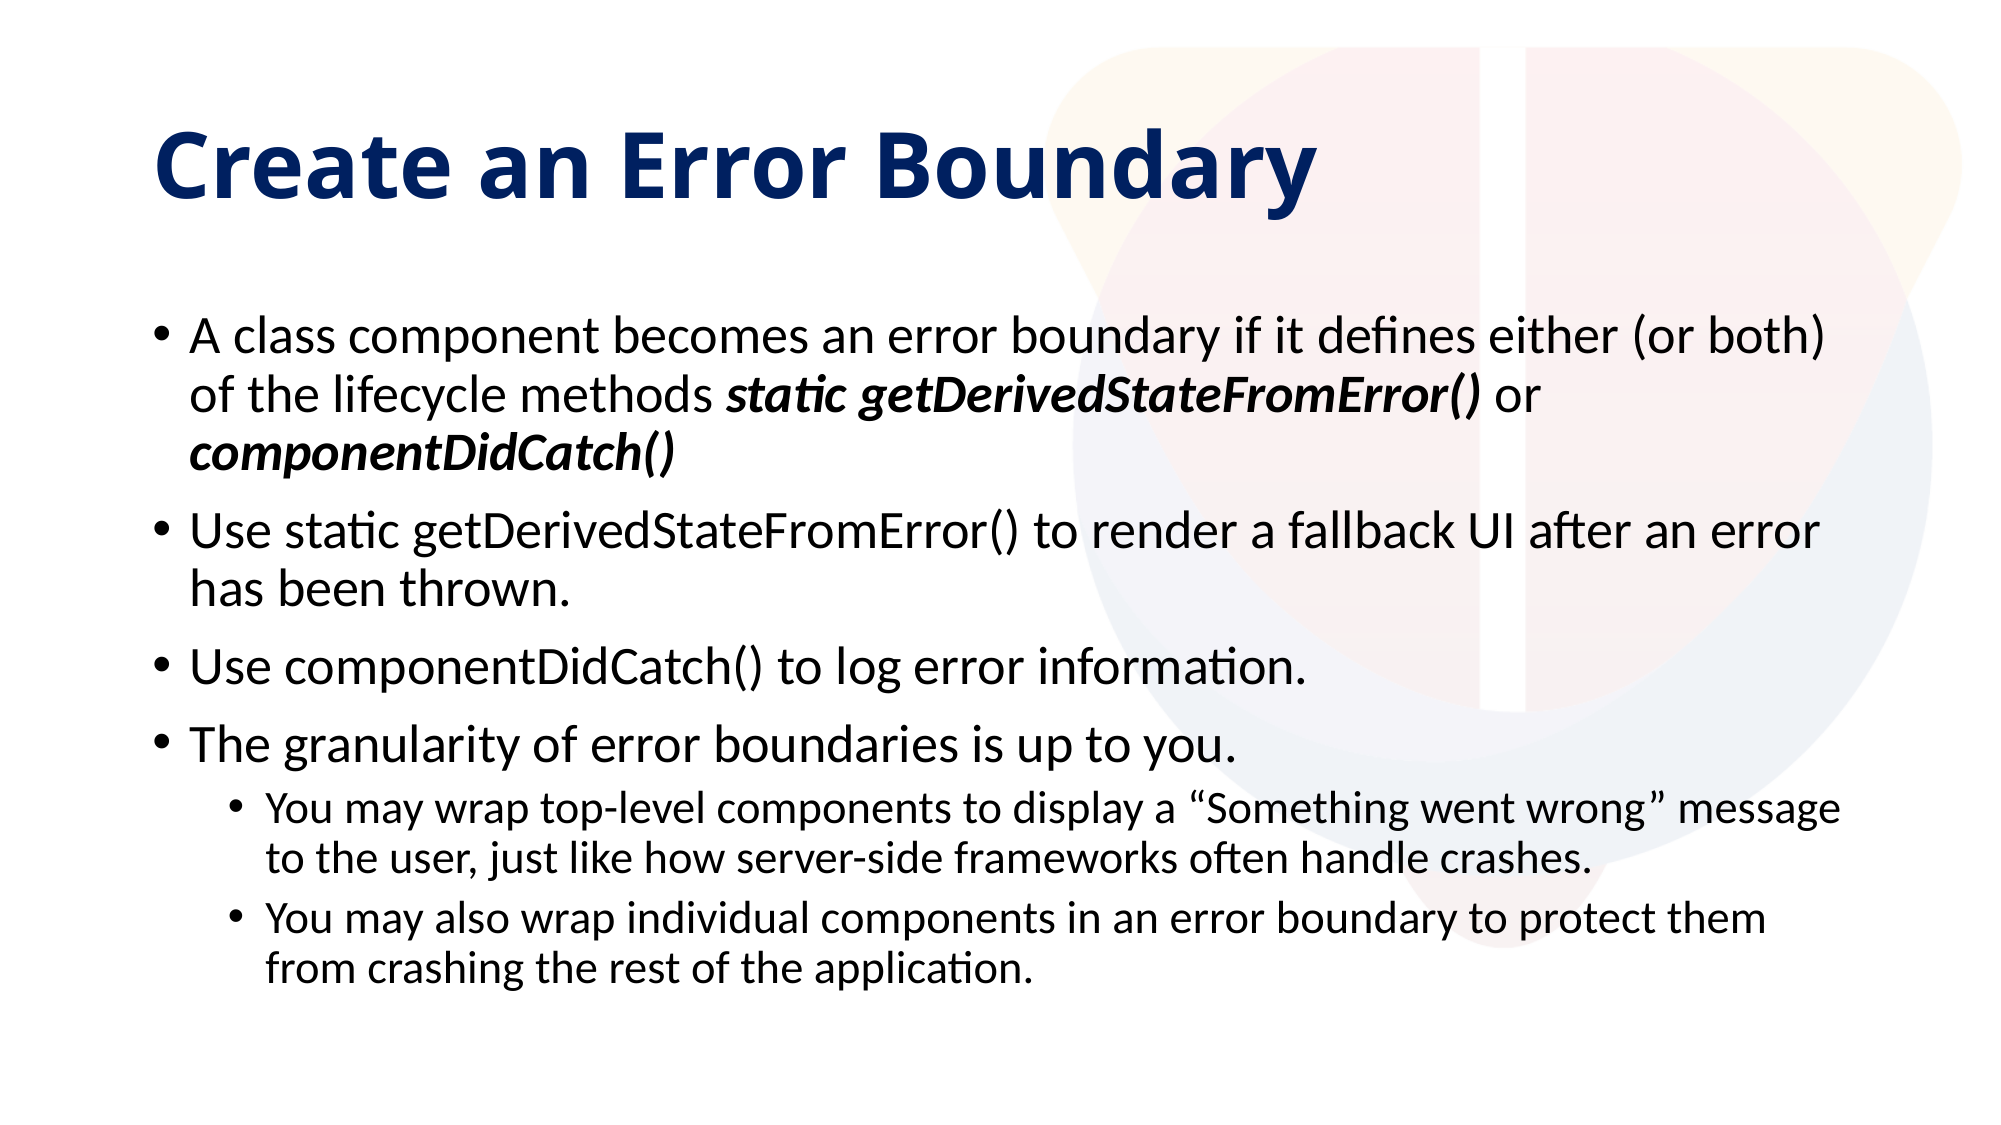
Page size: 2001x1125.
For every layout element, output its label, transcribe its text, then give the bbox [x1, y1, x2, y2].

list A class component becomes an error boundary if it defines either (or both) of the lifecycle methods static getDerivedStateFromError() or componentDidCatch() Use static getDerivedStateFromError() to render a fallback UI after an error has been thrown. Use componentDidCatch() to log error information. The granularity of error boundaries is up to you. You may wrap top-level components to display a “Something went wrong” message to the user, just like how server-side frameworks often handle crashes. You may also wrap individual components in an error boundary to protect them from crashing the rest of the application. [137, 299, 1863, 1014]
title Create an Error Boundary [137, 59, 1863, 278]
